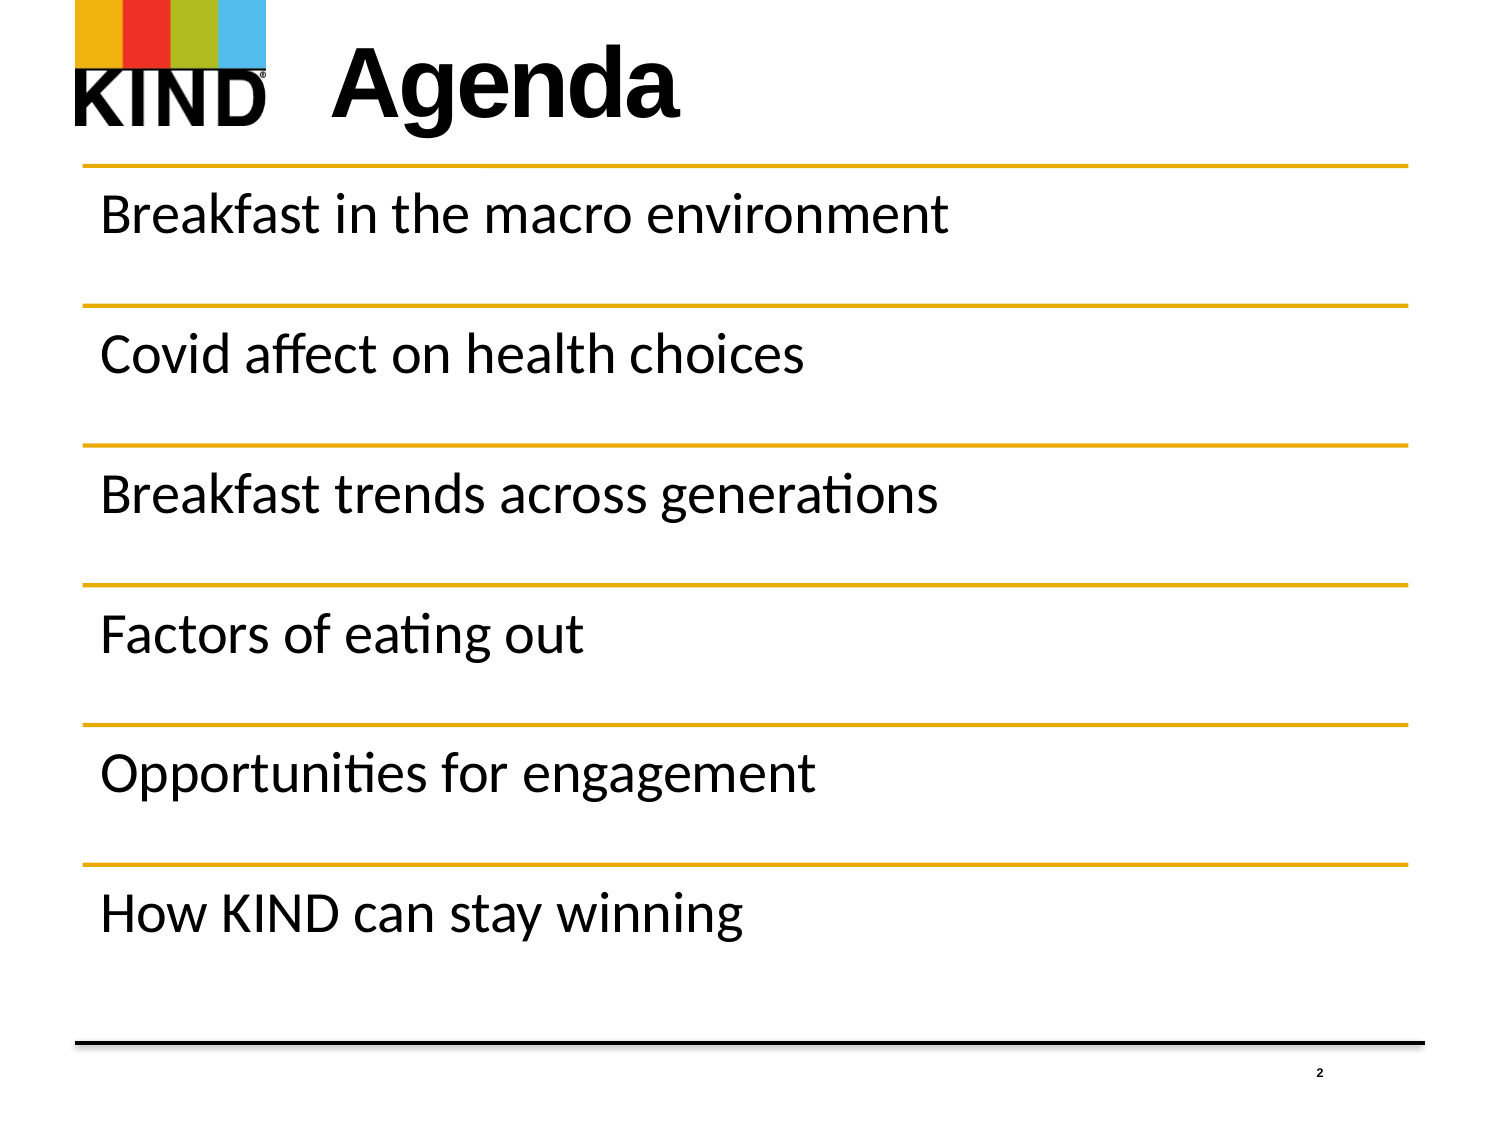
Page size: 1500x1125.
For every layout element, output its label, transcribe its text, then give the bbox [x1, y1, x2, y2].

picture [75, 0, 266, 126]
title Agenda [329, 17, 1425, 138]
slide_number 2 [1301, 1042, 1425, 1103]
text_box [82, 165, 1409, 1006]
